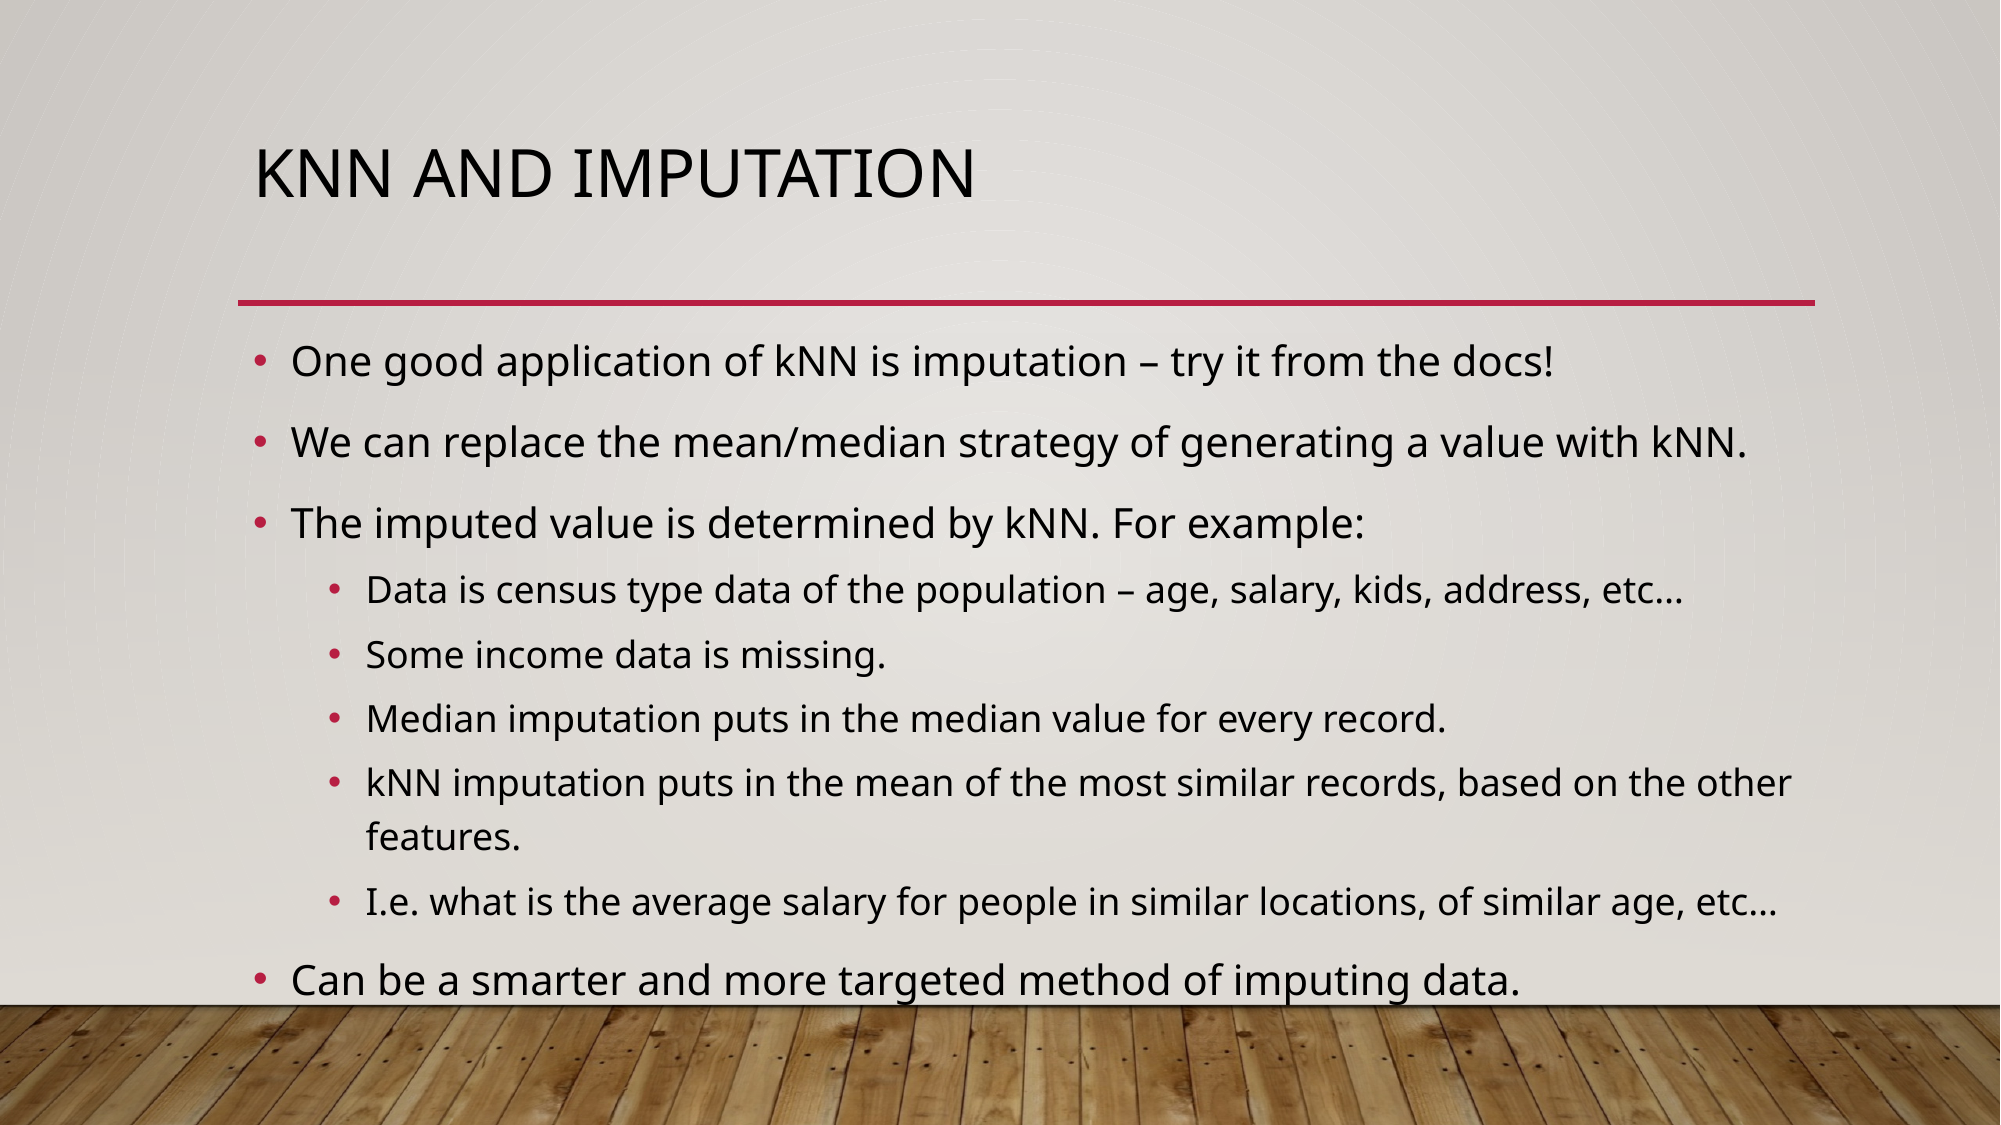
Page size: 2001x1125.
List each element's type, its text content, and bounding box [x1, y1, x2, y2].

list One good application of kNN is imputation – try it from the docs! We can replace the mean/median strategy of generating a value with kNN. The imputed value is determined by kNN. For example: Data is census type data of the population – age, salary, kids, address, etc… Some income data is missing. Median imputation puts in the median value for every record. kNN imputation puts in the mean of the most similar records, based on the other features. I.e. what is the average salary for people in similar locations, of similar age, etc… Can be a smarter and more targeted method of imputing data. [238, 317, 1814, 993]
title kNN and Imputation [238, 131, 1814, 305]
picture [0, 1005, 2000, 1125]
